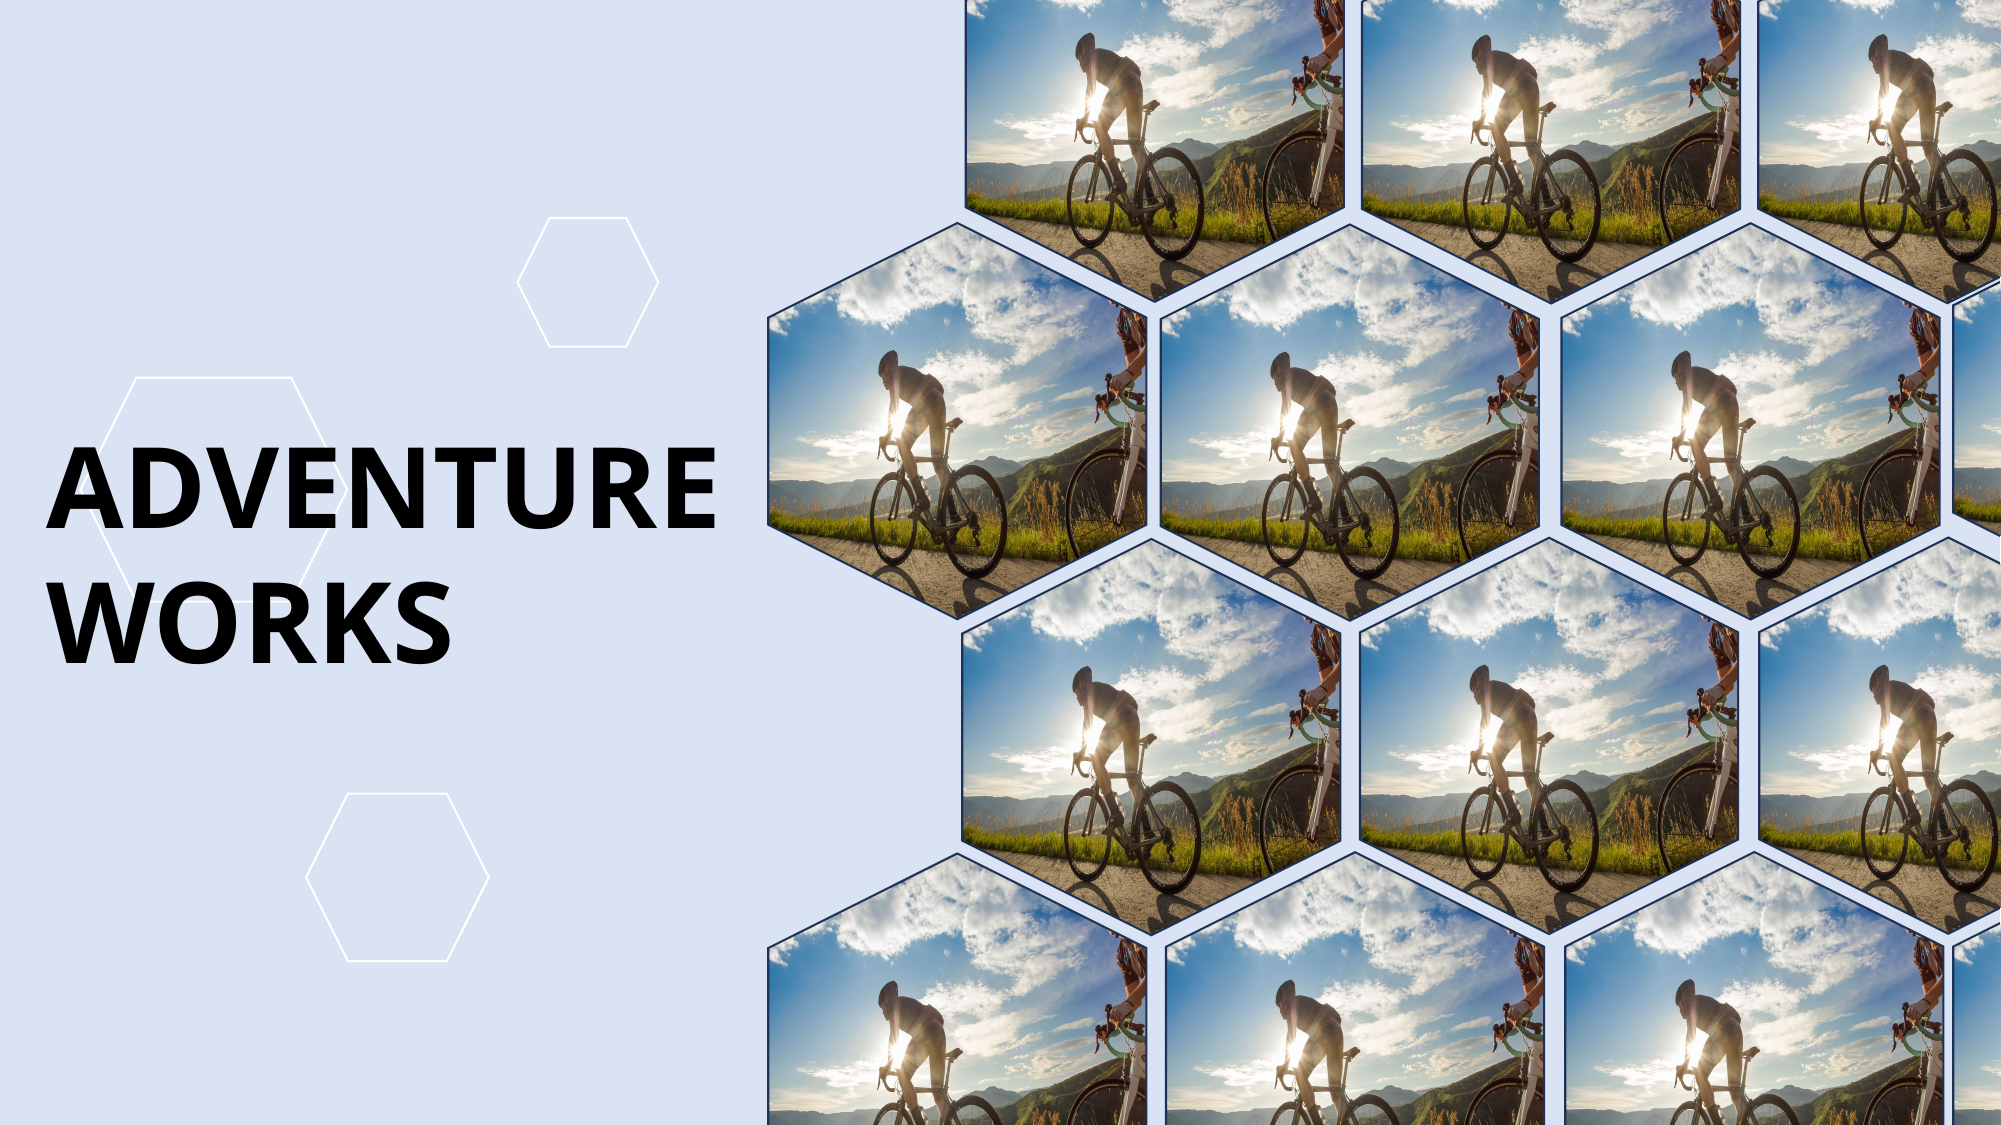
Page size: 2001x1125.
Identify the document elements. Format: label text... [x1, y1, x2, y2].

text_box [768, 0, 2000, 1125]
text_box ADVENTURE WORKS [31, 408, 748, 694]
text_box [120, 376, 308, 408]
text_box [516, 216, 660, 348]
text_box [304, 792, 490, 963]
